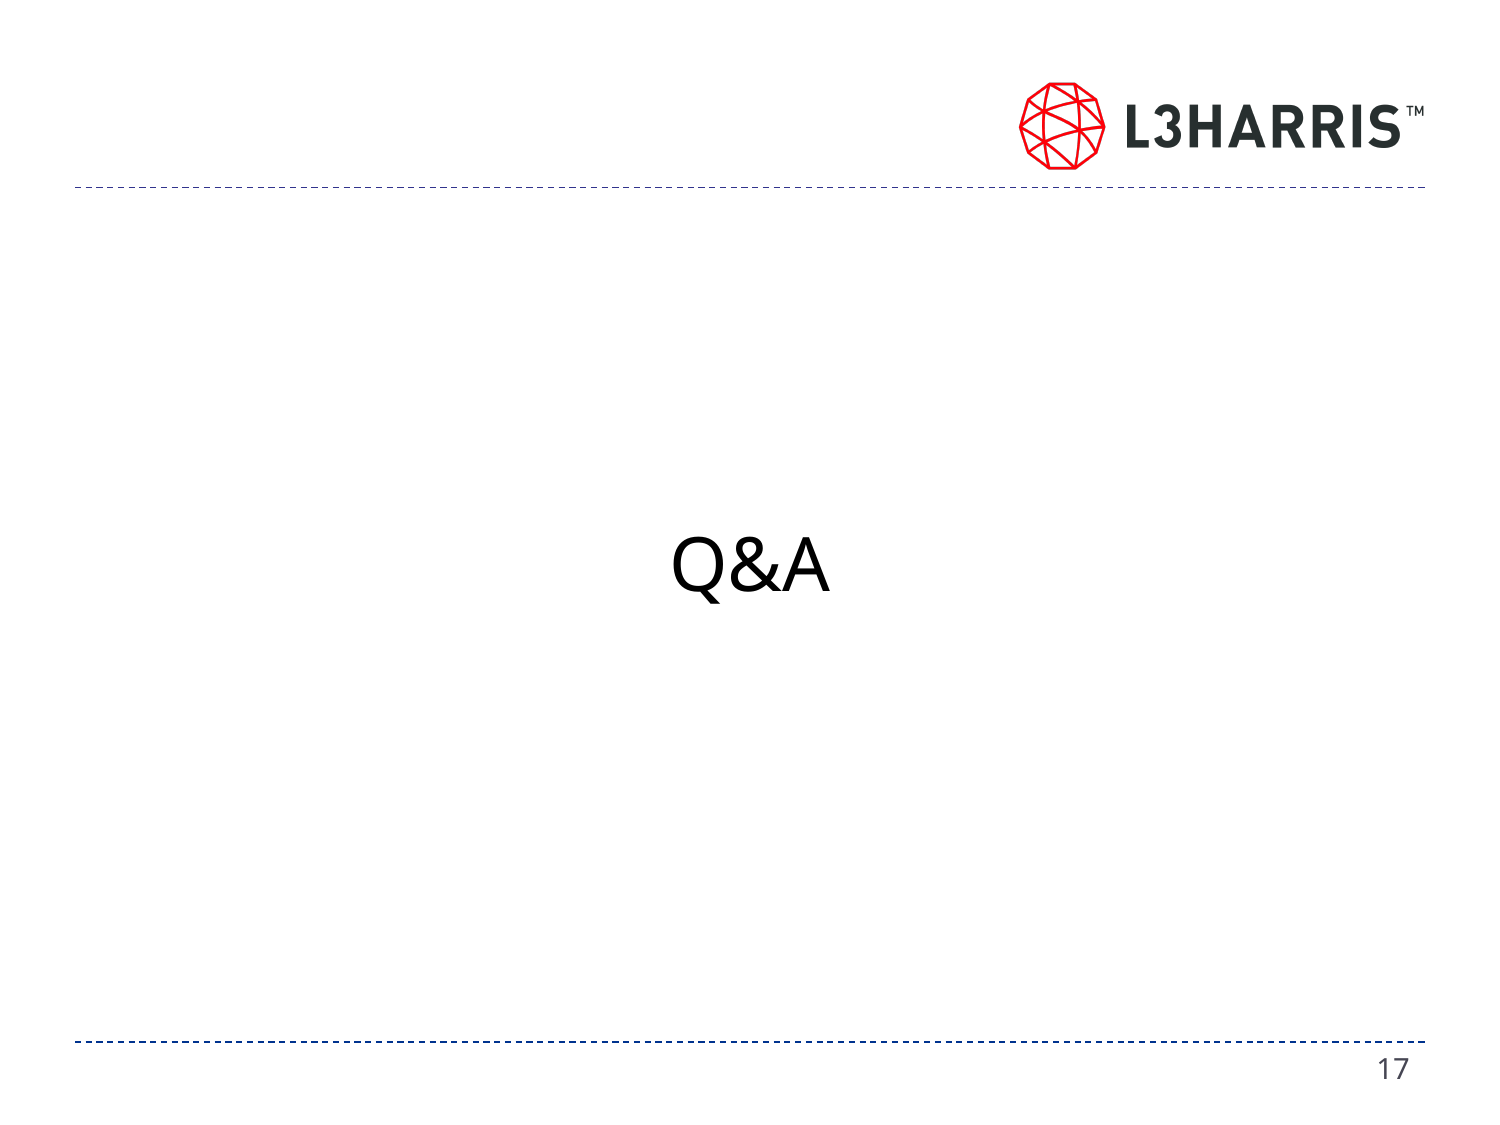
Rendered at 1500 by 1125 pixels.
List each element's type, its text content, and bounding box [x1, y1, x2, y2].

title [75, 37, 1425, 188]
text_box Q&A [74, 508, 1425, 614]
slide_number 17 [1100, 1042, 1425, 1103]
picture [958, 0, 1484, 302]
